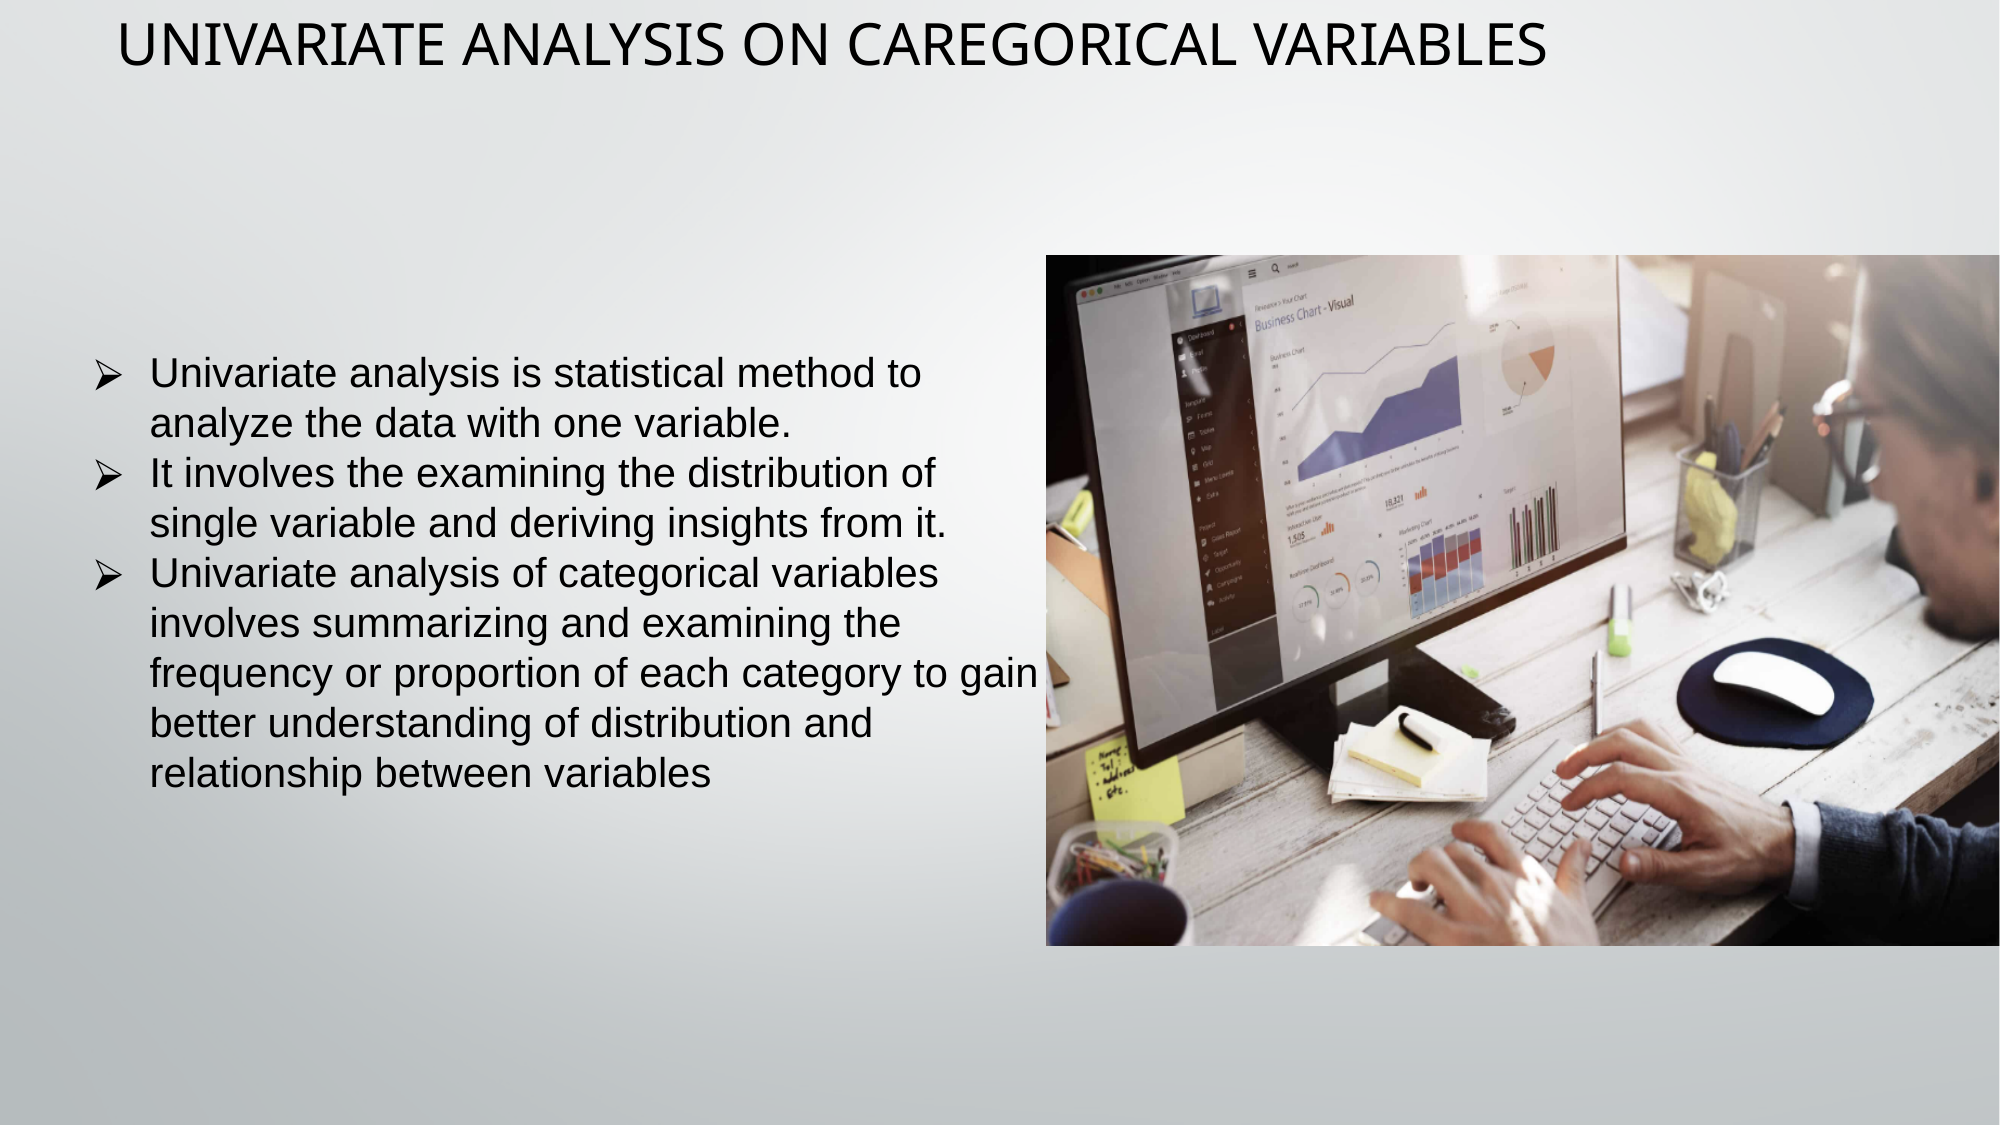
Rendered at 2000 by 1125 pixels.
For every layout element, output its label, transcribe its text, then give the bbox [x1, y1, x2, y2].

picture [1046, 255, 2000, 946]
text_box UNIVARIATE ANALYSIS ON CAREGORICAL VARIABLES [101, 0, 2000, 85]
text_box Univariate analysis is statistical method to analyze the data with one variable. It involves the examining the distribution of single variable and deriving insights from it. Univariate analysis of categorical variables involves summarizing and examining the frequency or proportion of each category to gain better understanding of distribution and relationship between variables [78, 338, 1046, 804]
